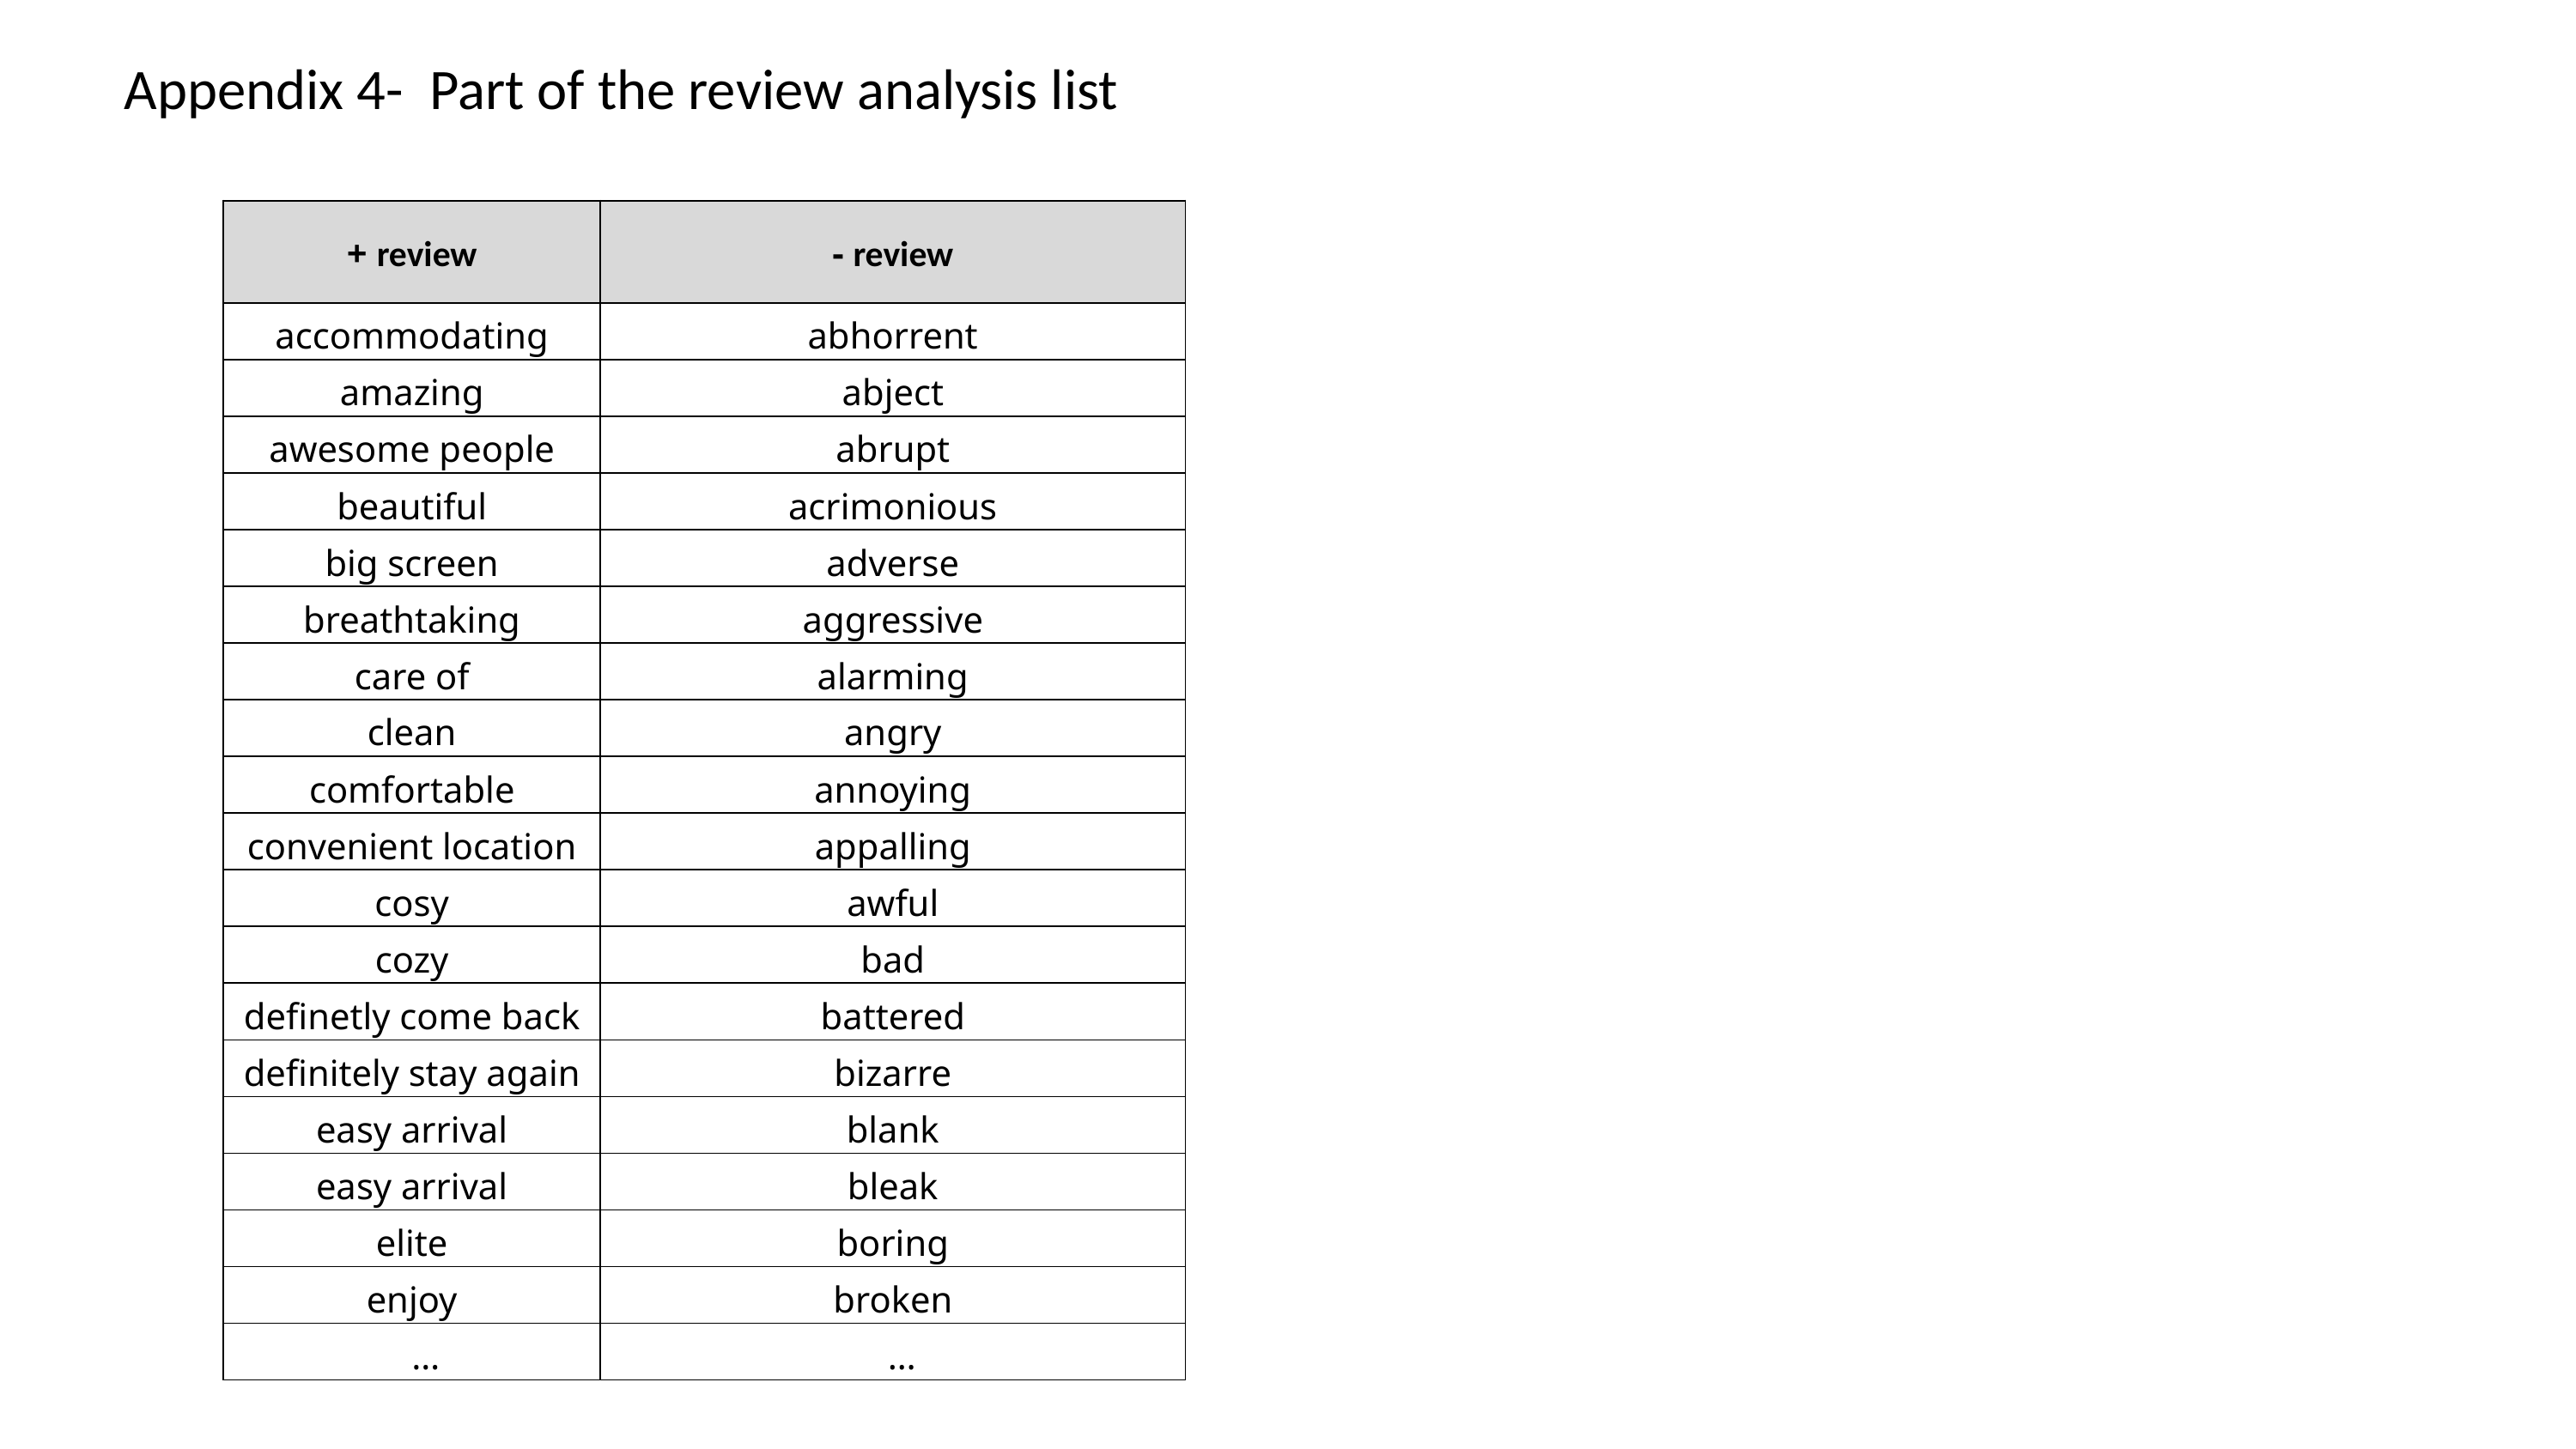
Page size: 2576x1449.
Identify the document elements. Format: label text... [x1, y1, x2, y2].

table_cell awful [601, 870, 1185, 925]
table_cell aggressive [601, 587, 1185, 642]
table_cell bizarre [601, 1040, 1185, 1096]
table_cell definitely stay again [224, 1040, 599, 1096]
table_cell enjoy [224, 1267, 599, 1323]
table_cell boring [601, 1210, 1185, 1266]
table_cell … [601, 1324, 1185, 1379]
table_cell abhorrent [601, 304, 1185, 359]
table_header - review [601, 202, 1185, 302]
table_cell abrupt [601, 417, 1185, 472]
table_cell cosy [224, 870, 599, 925]
table_cell clean [224, 700, 599, 755]
table_cell angry [601, 700, 1185, 755]
table_cell bleak [601, 1154, 1185, 1210]
table_cell alarming [601, 644, 1185, 699]
table_cell comfortable [224, 757, 599, 812]
table_cell care of [224, 644, 599, 699]
table_cell beautiful [224, 474, 599, 529]
table_cell big screen [224, 530, 599, 585]
table_cell cozy [224, 927, 599, 982]
table_cell abject [601, 361, 1185, 415]
table_cell … [224, 1324, 599, 1379]
table_cell convenient location [224, 814, 599, 869]
table_cell blank [601, 1097, 1185, 1153]
table_header + review [224, 202, 599, 302]
table_cell easy arrival [224, 1097, 599, 1153]
table_cell awesome people [224, 417, 599, 472]
table_cell accommodating [224, 304, 599, 359]
table_cell adverse [601, 530, 1185, 585]
table_cell broken [601, 1267, 1185, 1323]
table_cell breathtaking [224, 587, 599, 642]
table_cell acrimonious [601, 474, 1185, 529]
table_cell battered [601, 984, 1185, 1040]
text_box Appendix 4- Part of the review analysis list [112, 45, 1176, 128]
table_cell bad [601, 927, 1185, 982]
table_cell amazing [224, 361, 599, 415]
table_cell appalling [601, 814, 1185, 869]
table_cell easy arrival [224, 1154, 599, 1210]
table_cell annoying [601, 757, 1185, 812]
table_cell definetly come back [224, 984, 599, 1040]
table_cell elite [224, 1210, 599, 1266]
